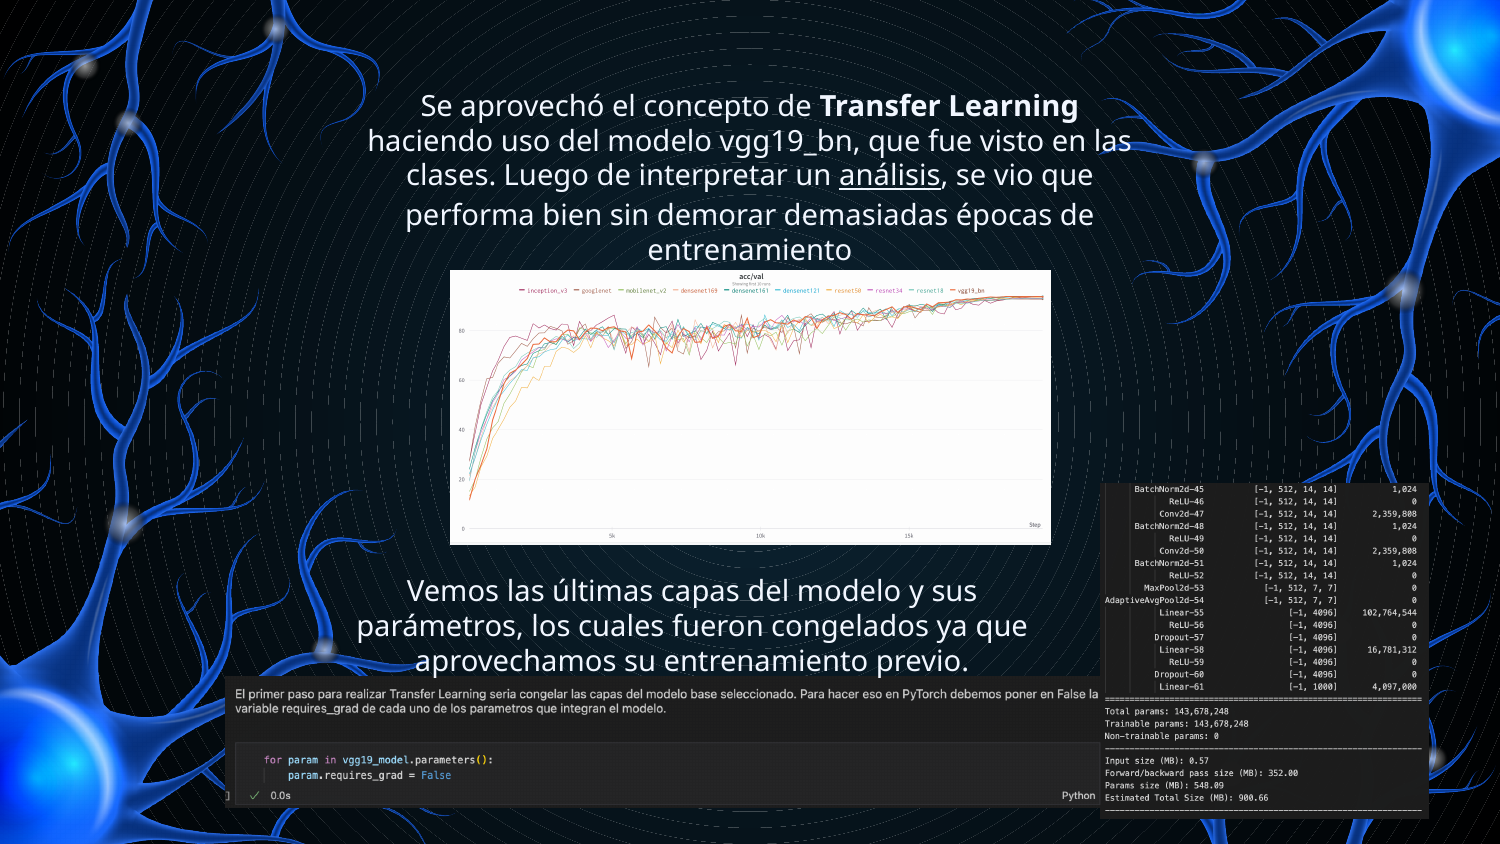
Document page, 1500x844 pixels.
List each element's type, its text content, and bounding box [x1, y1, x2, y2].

picture [0, 0, 1500, 844]
subtitle Se aprovechó el concepto de Transfer Learning haciendo uso del modelo vgg19_bn, que fue visto en las clases. Luego de interpretar un análisis, se vio que performa bien sin demorar demasiadas épocas de entrenamiento [348, 71, 1152, 520]
text_box Vemos las últimas capas del modelo y sus parámetros, los cuales fueron congelados ya que aprovechamos su entrenamiento previo. [339, 557, 1045, 675]
